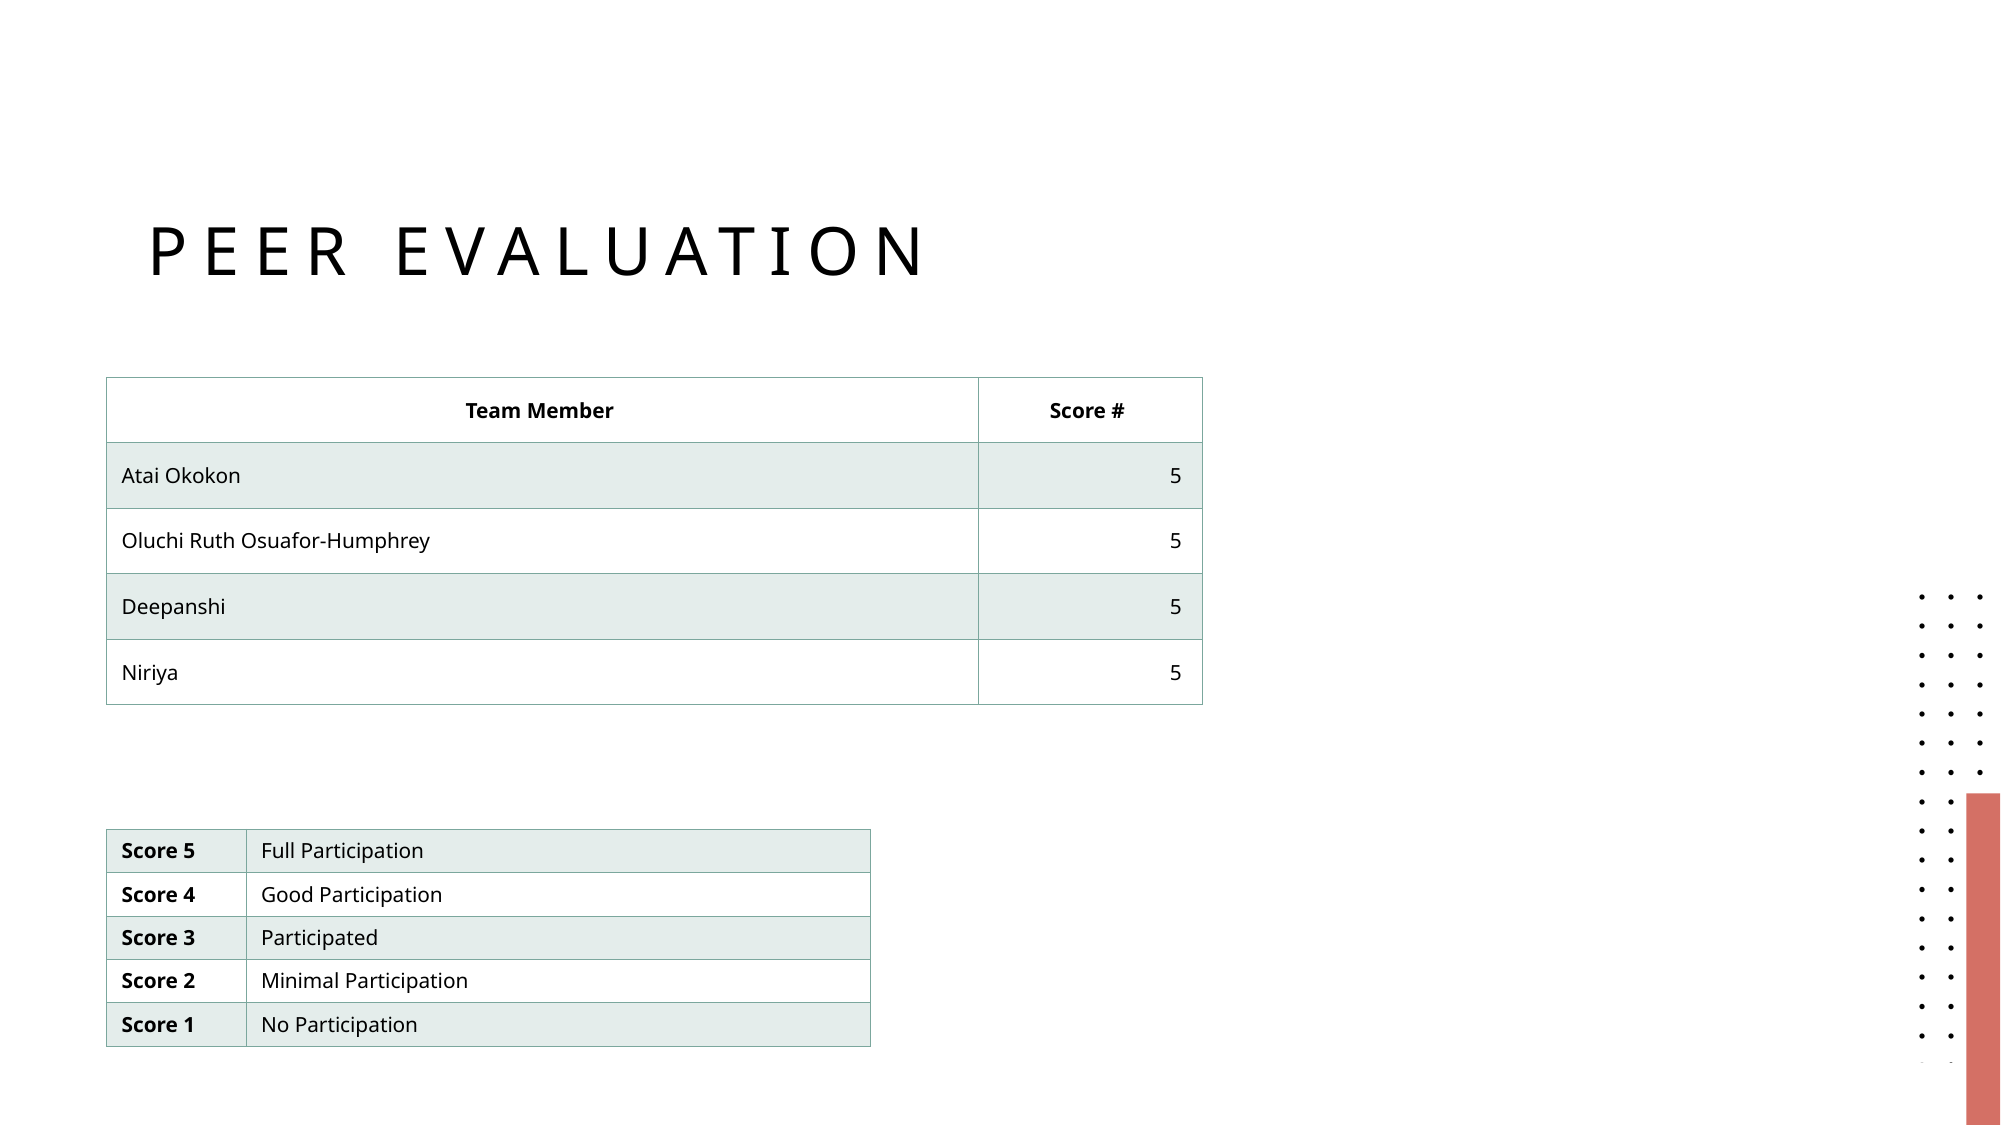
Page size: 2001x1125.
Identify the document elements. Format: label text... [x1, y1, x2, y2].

table_cell Niriya [107, 640, 978, 704]
table_cell 5 [979, 443, 1202, 508]
table_cell 5 [979, 640, 1202, 704]
table_header Score 5 [107, 830, 246, 872]
table_cell ​​Score 3​ [107, 917, 246, 959]
table_cell 5 [979, 574, 1202, 639]
table_header Team Member [107, 378, 978, 442]
table_cell Minimal Participation [247, 960, 870, 1002]
table_cell Atai Okokon [107, 443, 978, 508]
table_cell Good Participation [247, 873, 870, 916]
picture [1907, 582, 1994, 1064]
table_cell Deepanshi [107, 574, 978, 639]
table_cell Score 4 [107, 873, 246, 916]
table_header Full Participation [247, 830, 870, 872]
table_cell 5 [979, 509, 1202, 573]
table_cell Oluchi Ruth Osuafor-Humphrey [107, 509, 978, 573]
table_header ​​Score #​ [979, 378, 1202, 442]
table_cell Participated [247, 917, 870, 959]
table_cell No Participation [247, 1003, 870, 1046]
table_cell ​​Score 2​ [107, 960, 246, 1002]
title Peer evaluation [132, 59, 1832, 296]
table_cell ​​Score 1​ [107, 1003, 246, 1046]
